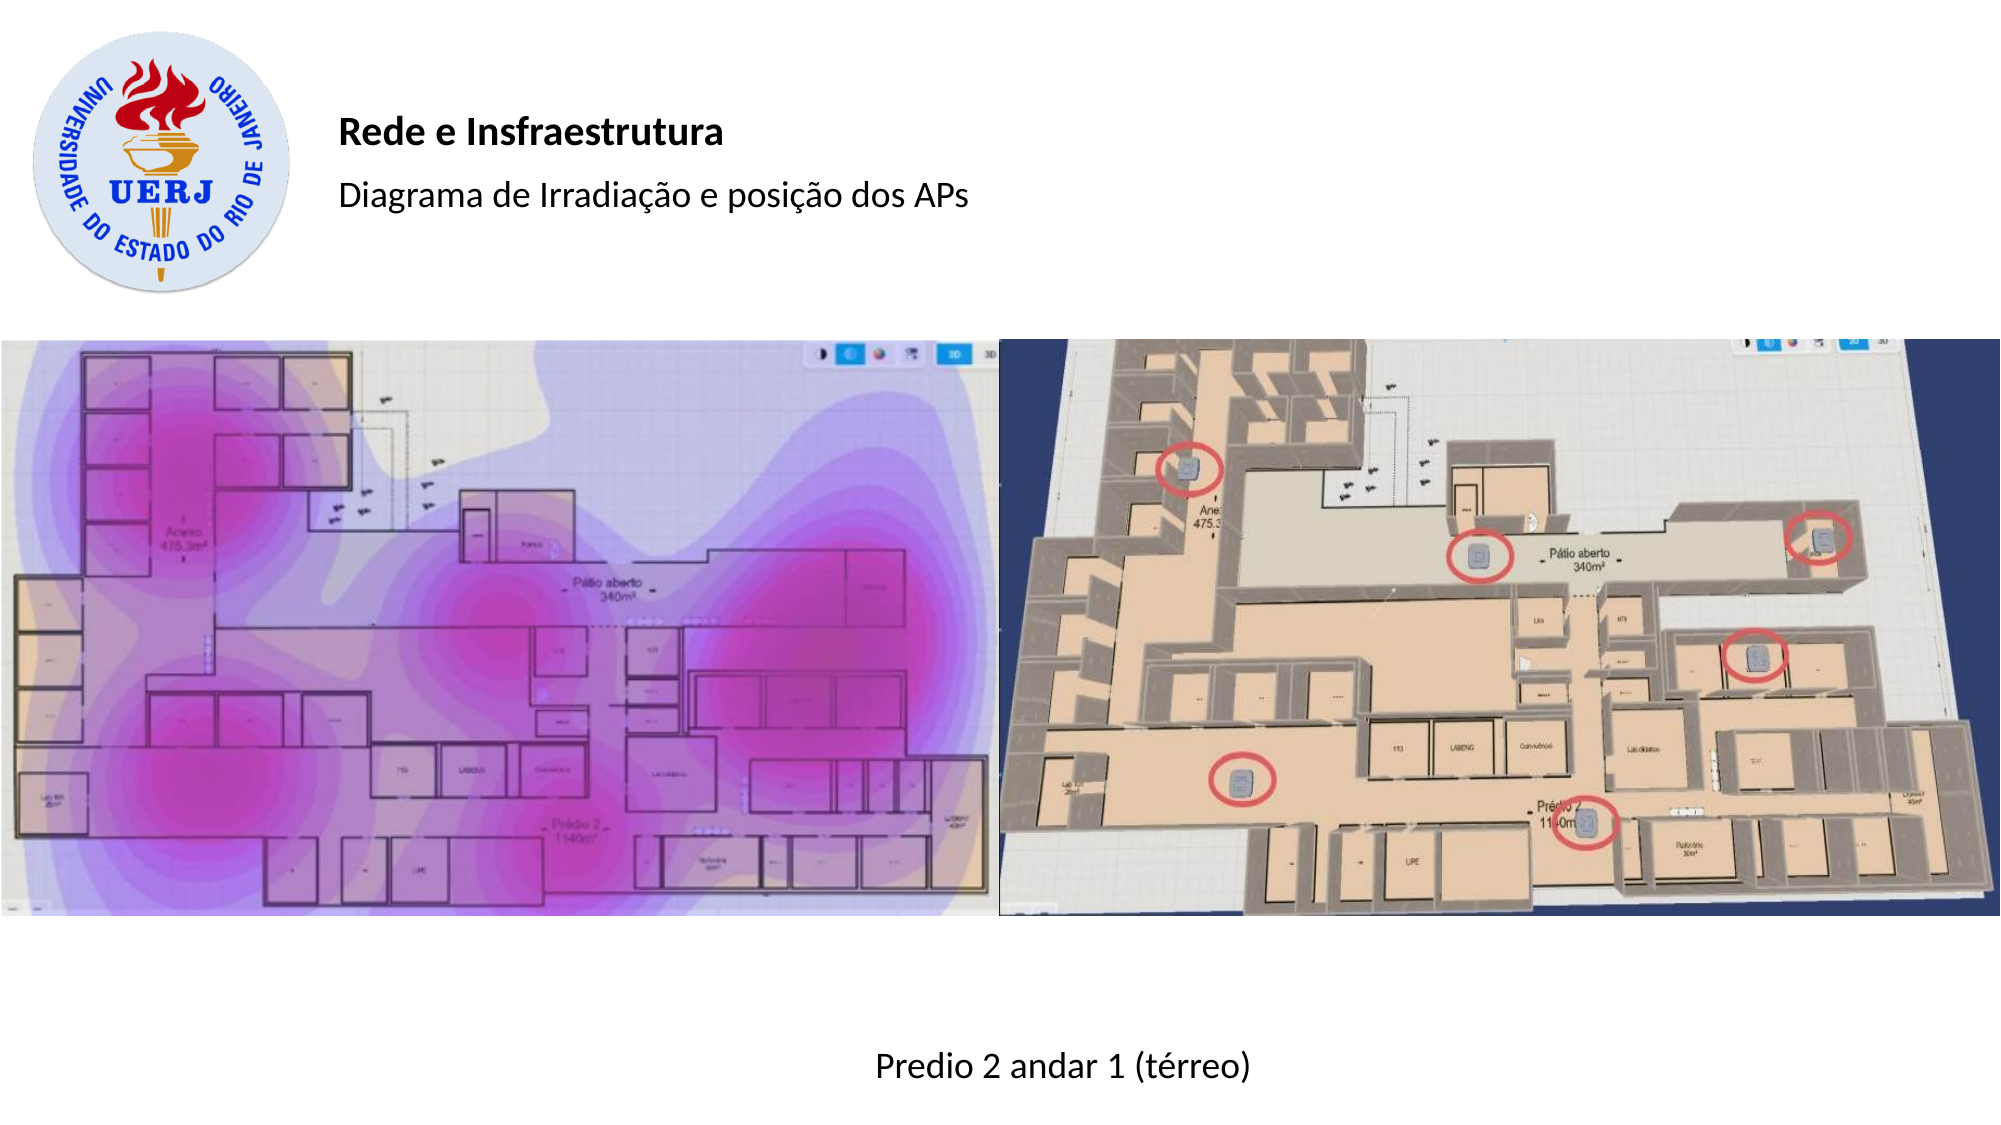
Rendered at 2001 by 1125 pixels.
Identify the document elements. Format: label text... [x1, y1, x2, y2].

picture [30, 30, 292, 296]
picture [0, 339, 2000, 916]
text_box Rede e Insfraestrutura [323, 96, 1242, 162]
text_box Diagrama de Irradiação e posição dos APs [323, 162, 1242, 223]
text_box Predio 2 andar 1 (térreo) [860, 1033, 1267, 1093]
